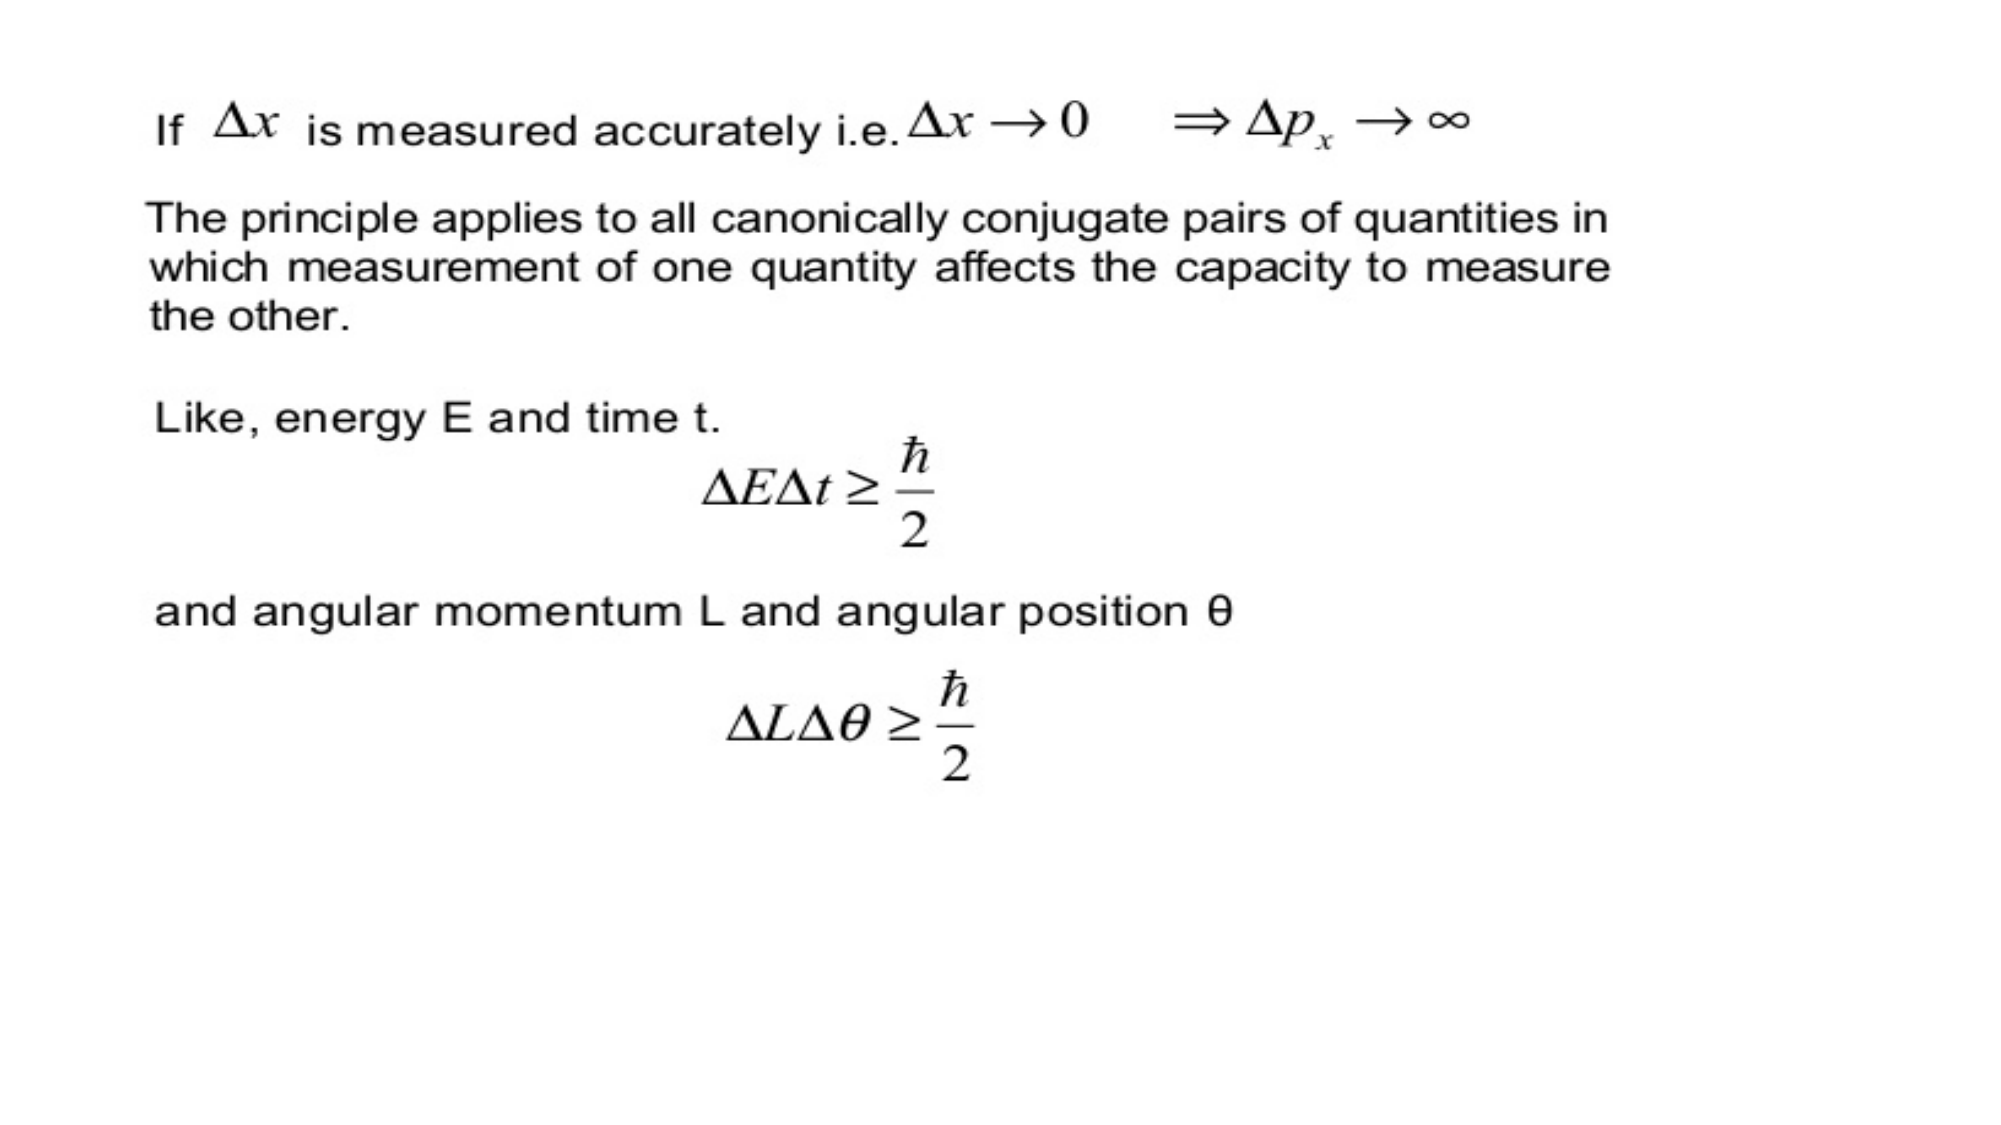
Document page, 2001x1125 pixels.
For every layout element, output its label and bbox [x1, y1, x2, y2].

picture [101, 48, 1666, 1066]
